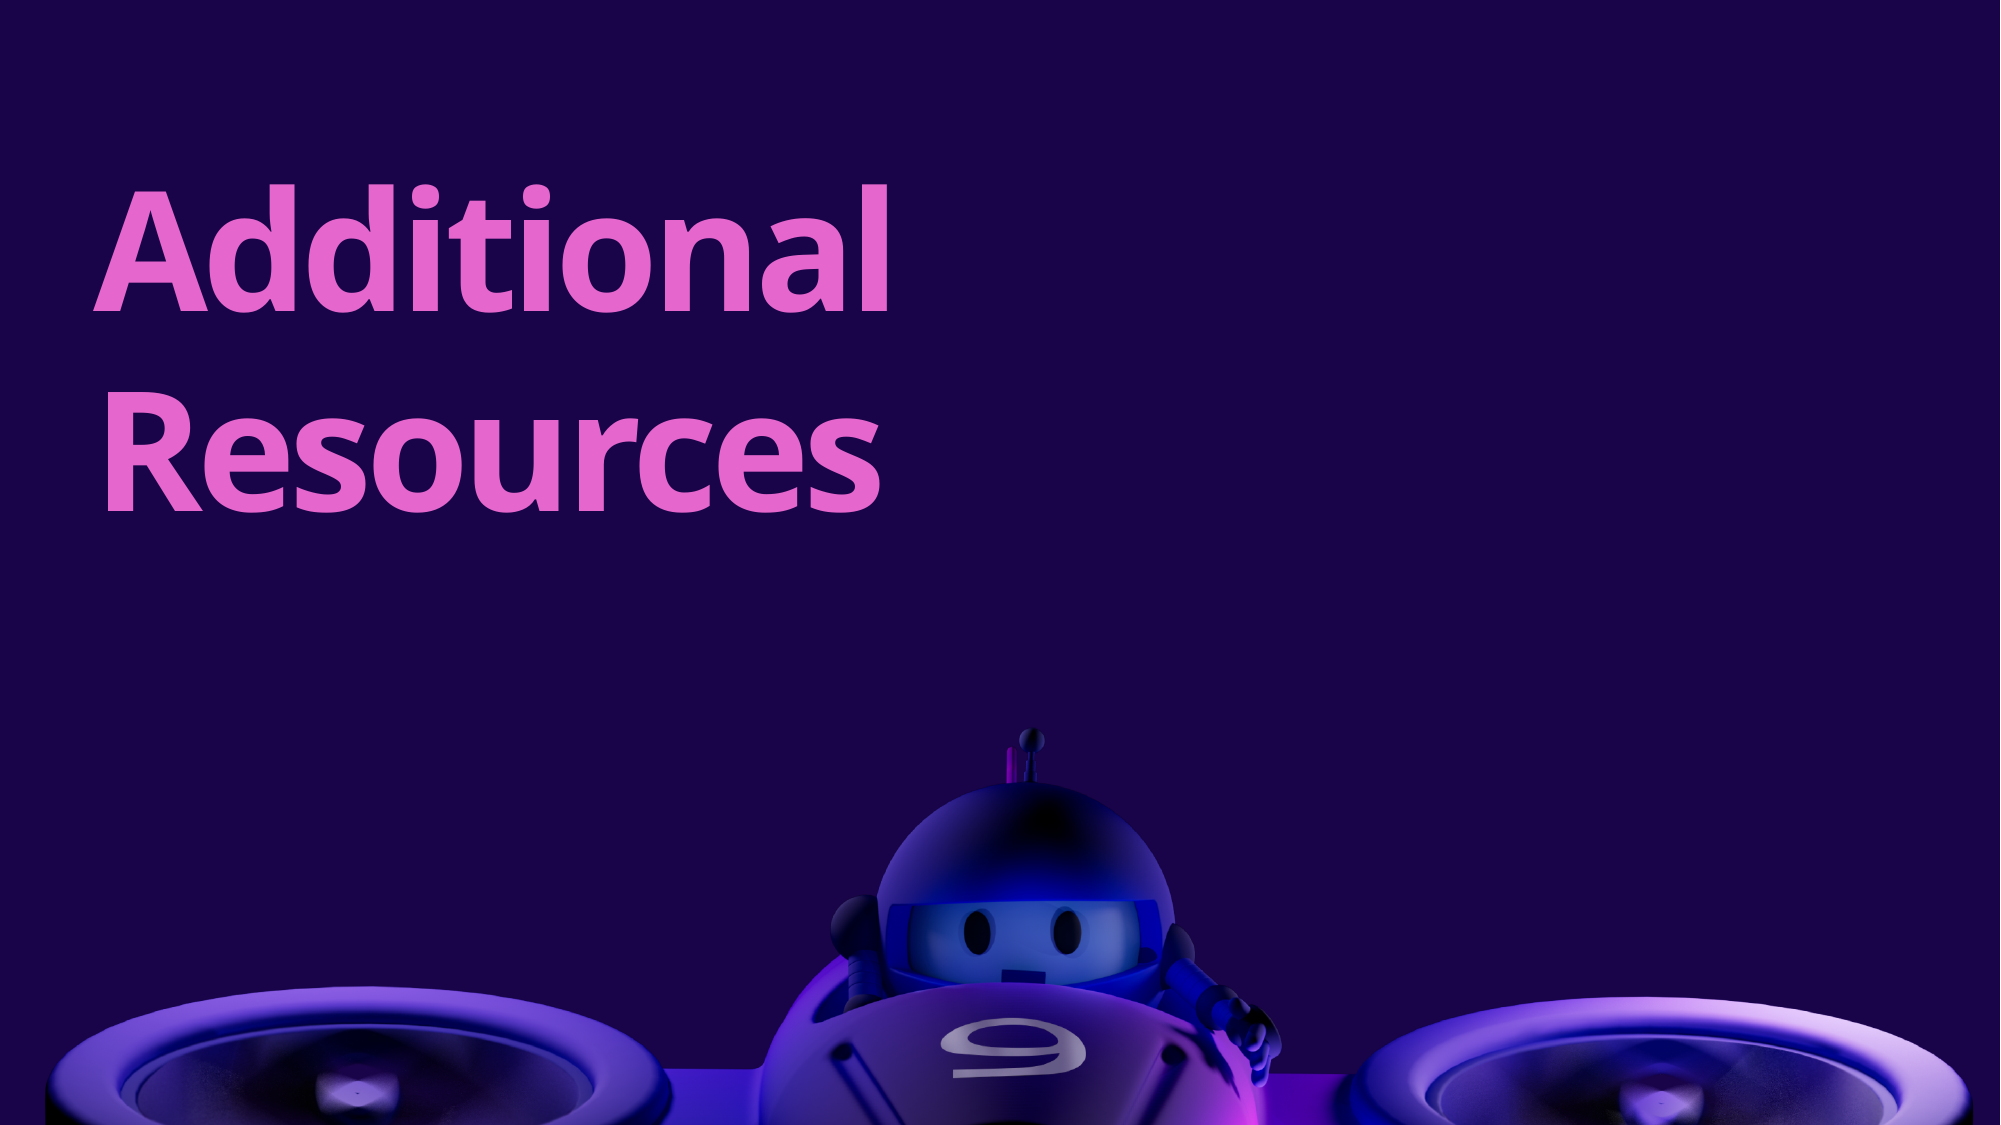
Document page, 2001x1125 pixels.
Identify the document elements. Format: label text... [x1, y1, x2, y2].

picture [11, 670, 2001, 1125]
title Additional Resources [93, 108, 1563, 583]
